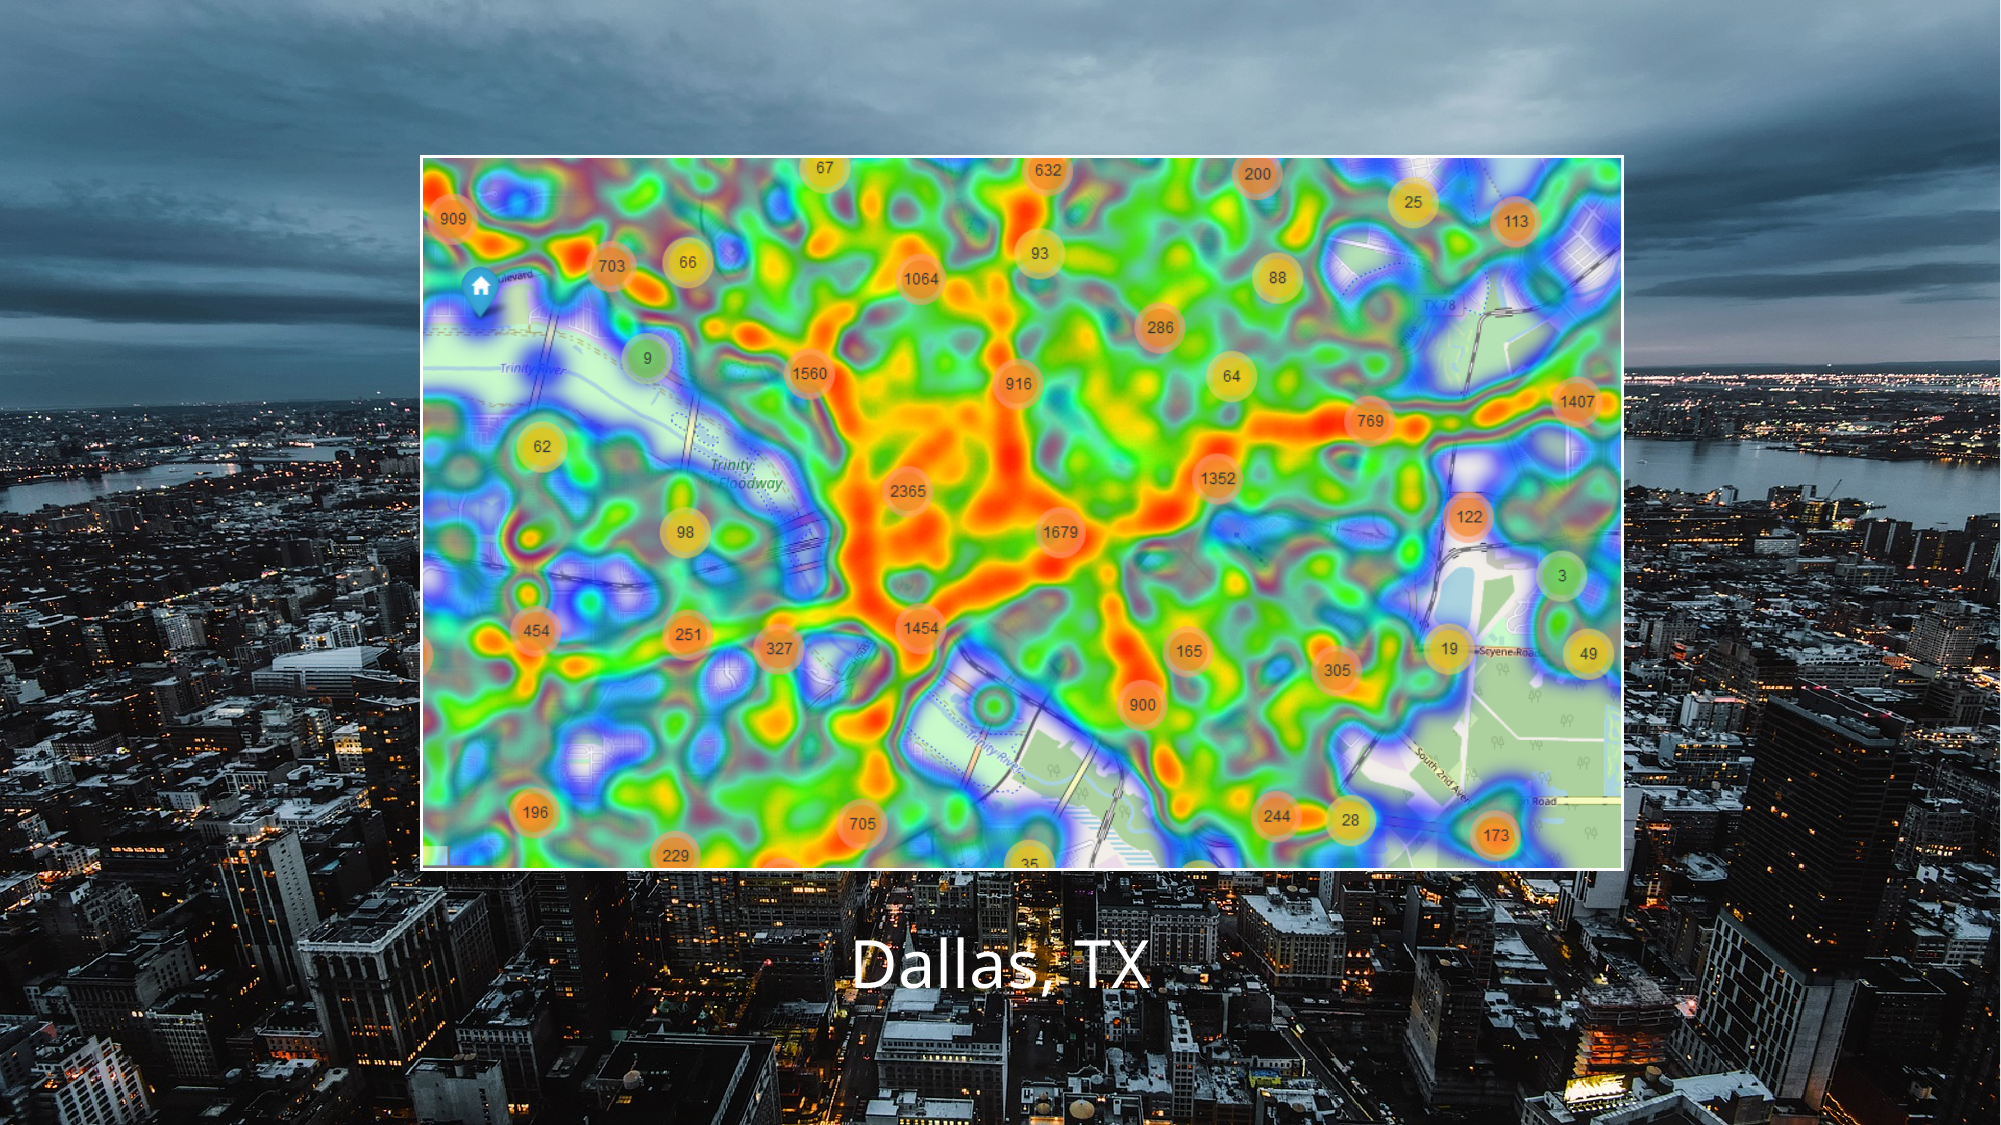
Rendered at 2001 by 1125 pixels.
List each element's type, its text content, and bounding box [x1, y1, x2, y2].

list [422, 158, 1622, 868]
title Dallas, TX [105, 914, 1895, 1020]
picture [0, 0, 2001, 1125]
